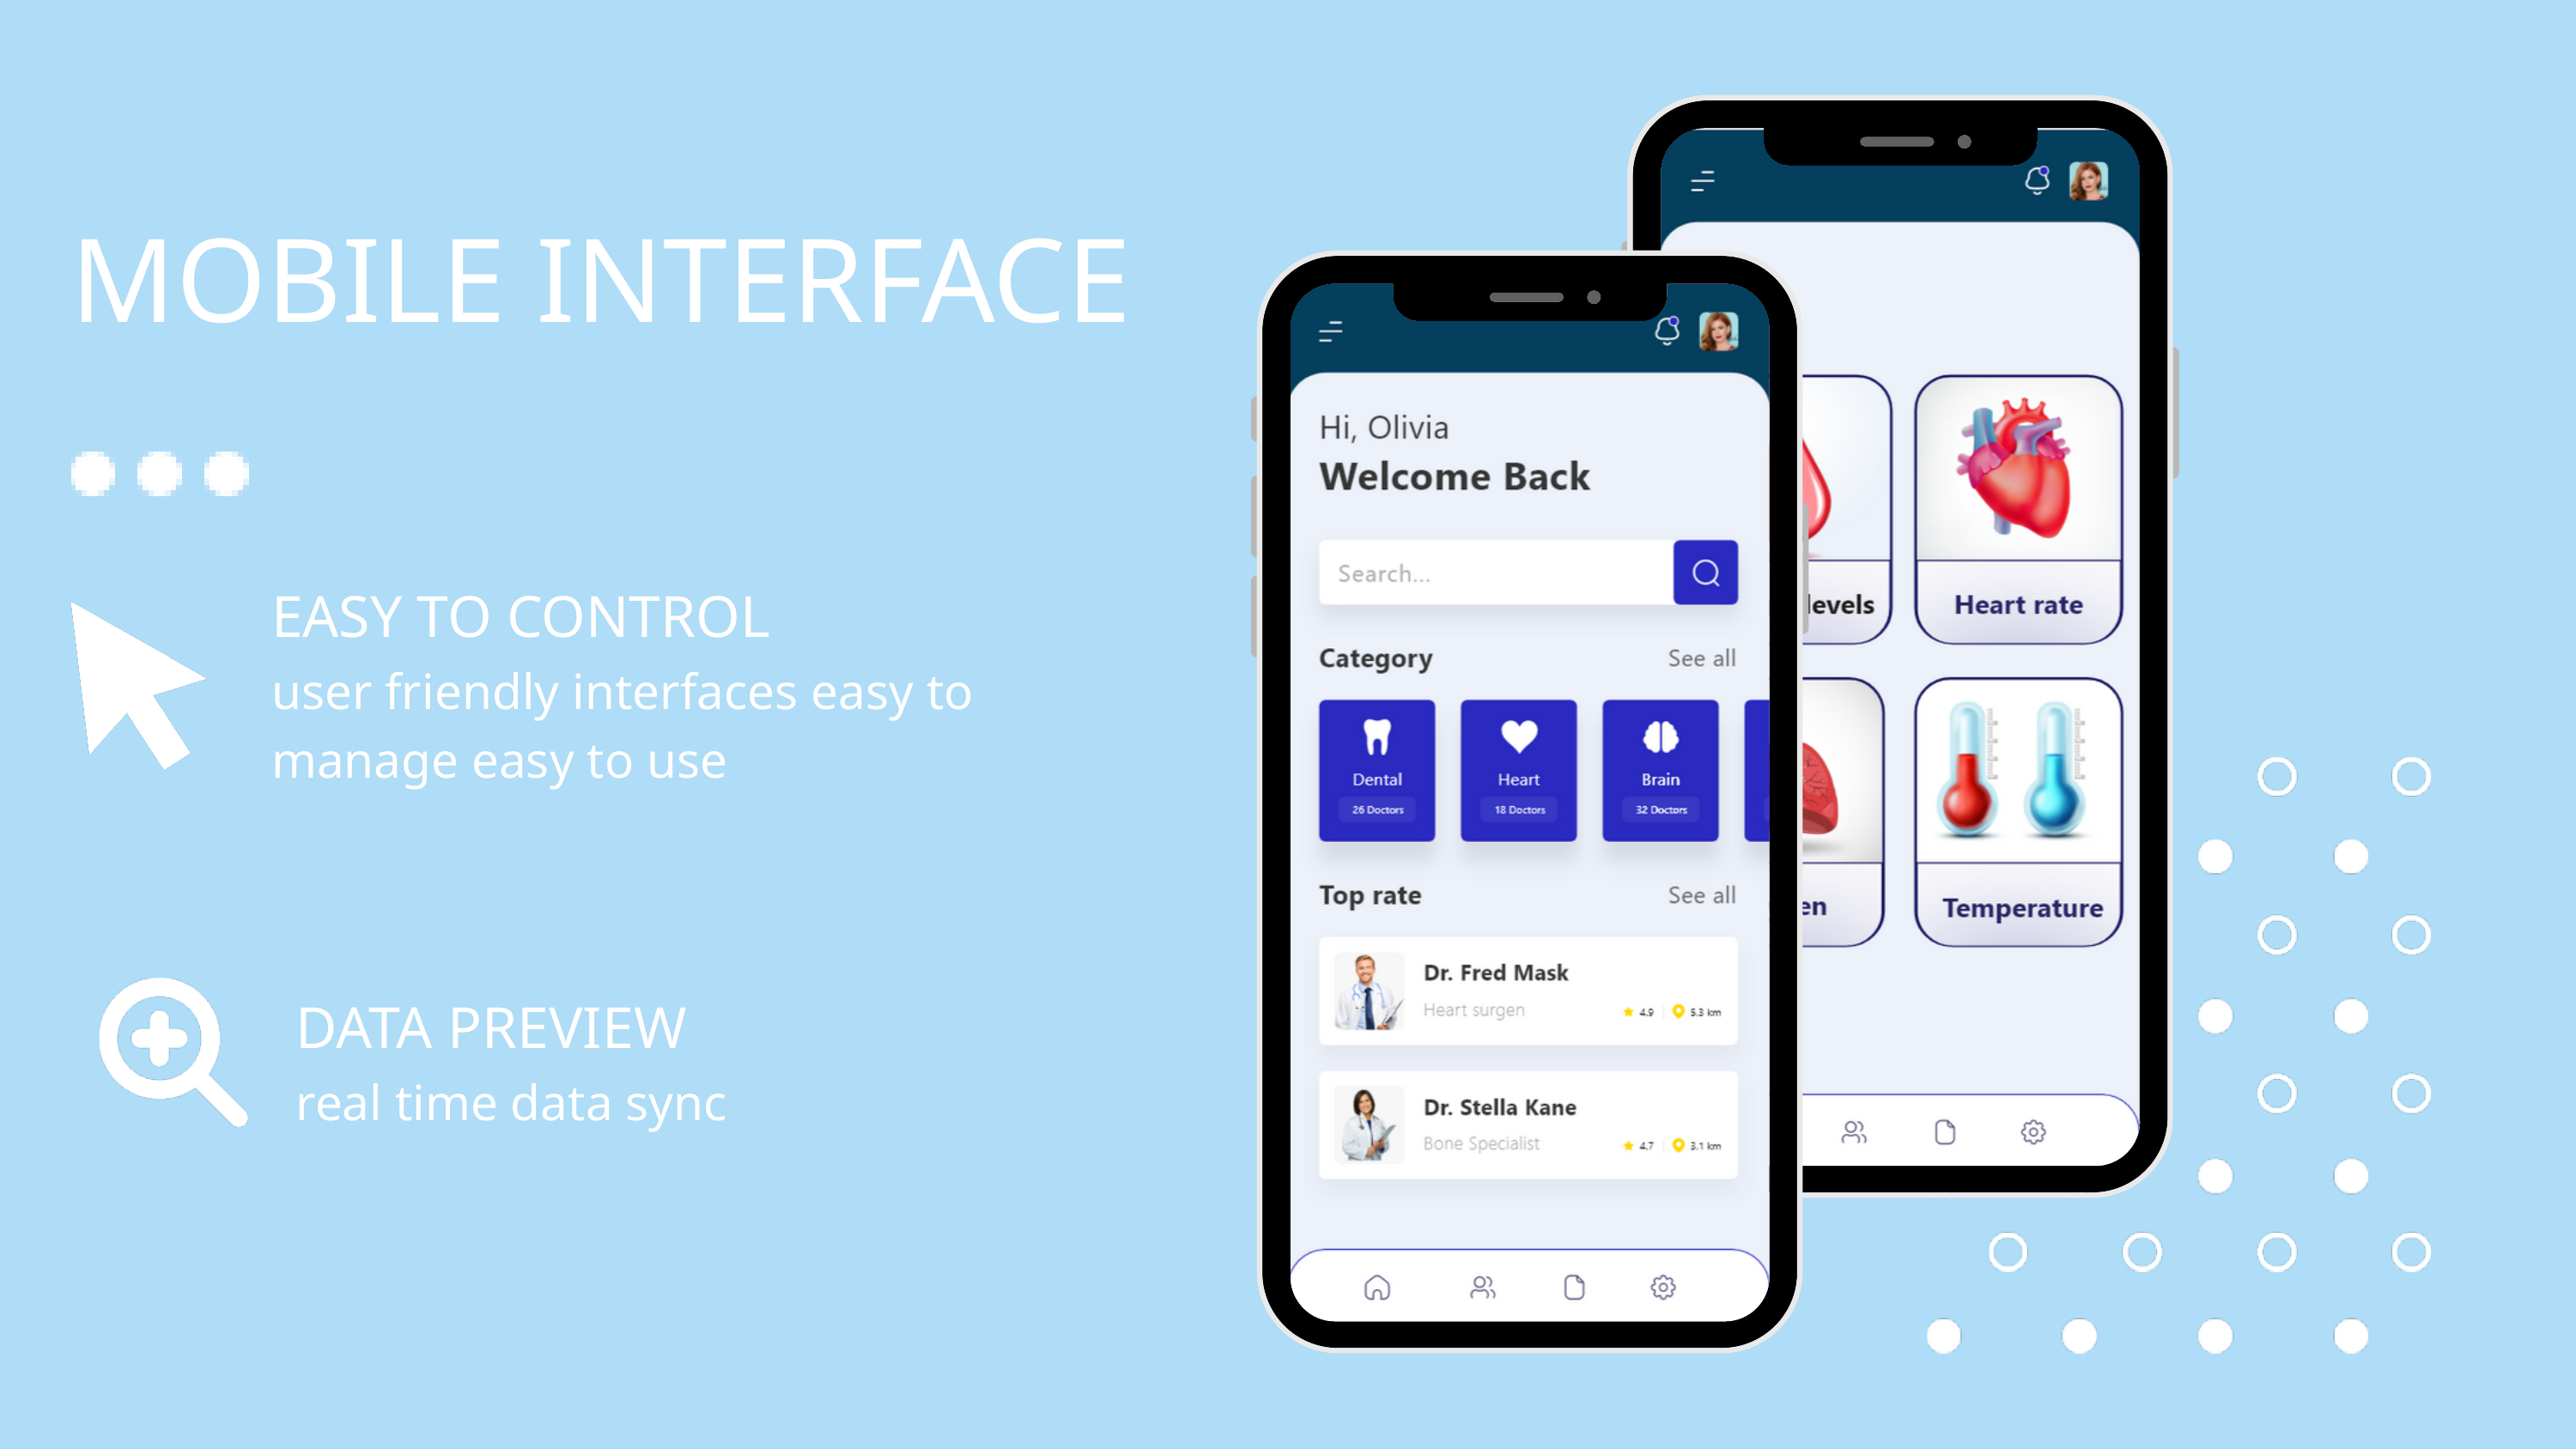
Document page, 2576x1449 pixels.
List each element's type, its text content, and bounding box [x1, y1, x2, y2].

text_box [1927, 840, 2369, 1354]
text_box user friendly interfaces easy to manage easy to use [271, 651, 1137, 788]
text_box [70, 452, 249, 496]
text_box real time data sync [295, 1062, 1133, 1131]
text_box DATA PREVIEW [295, 998, 791, 1061]
text_box EASY TO CONTROL [271, 587, 886, 650]
text_box MOBILE INTERFACE [70, 220, 1296, 345]
text_box [2184, 757, 2432, 1272]
text_box [70, 601, 207, 770]
text_box [99, 978, 249, 1128]
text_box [1621, 94, 2179, 1198]
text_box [1250, 250, 1809, 1354]
